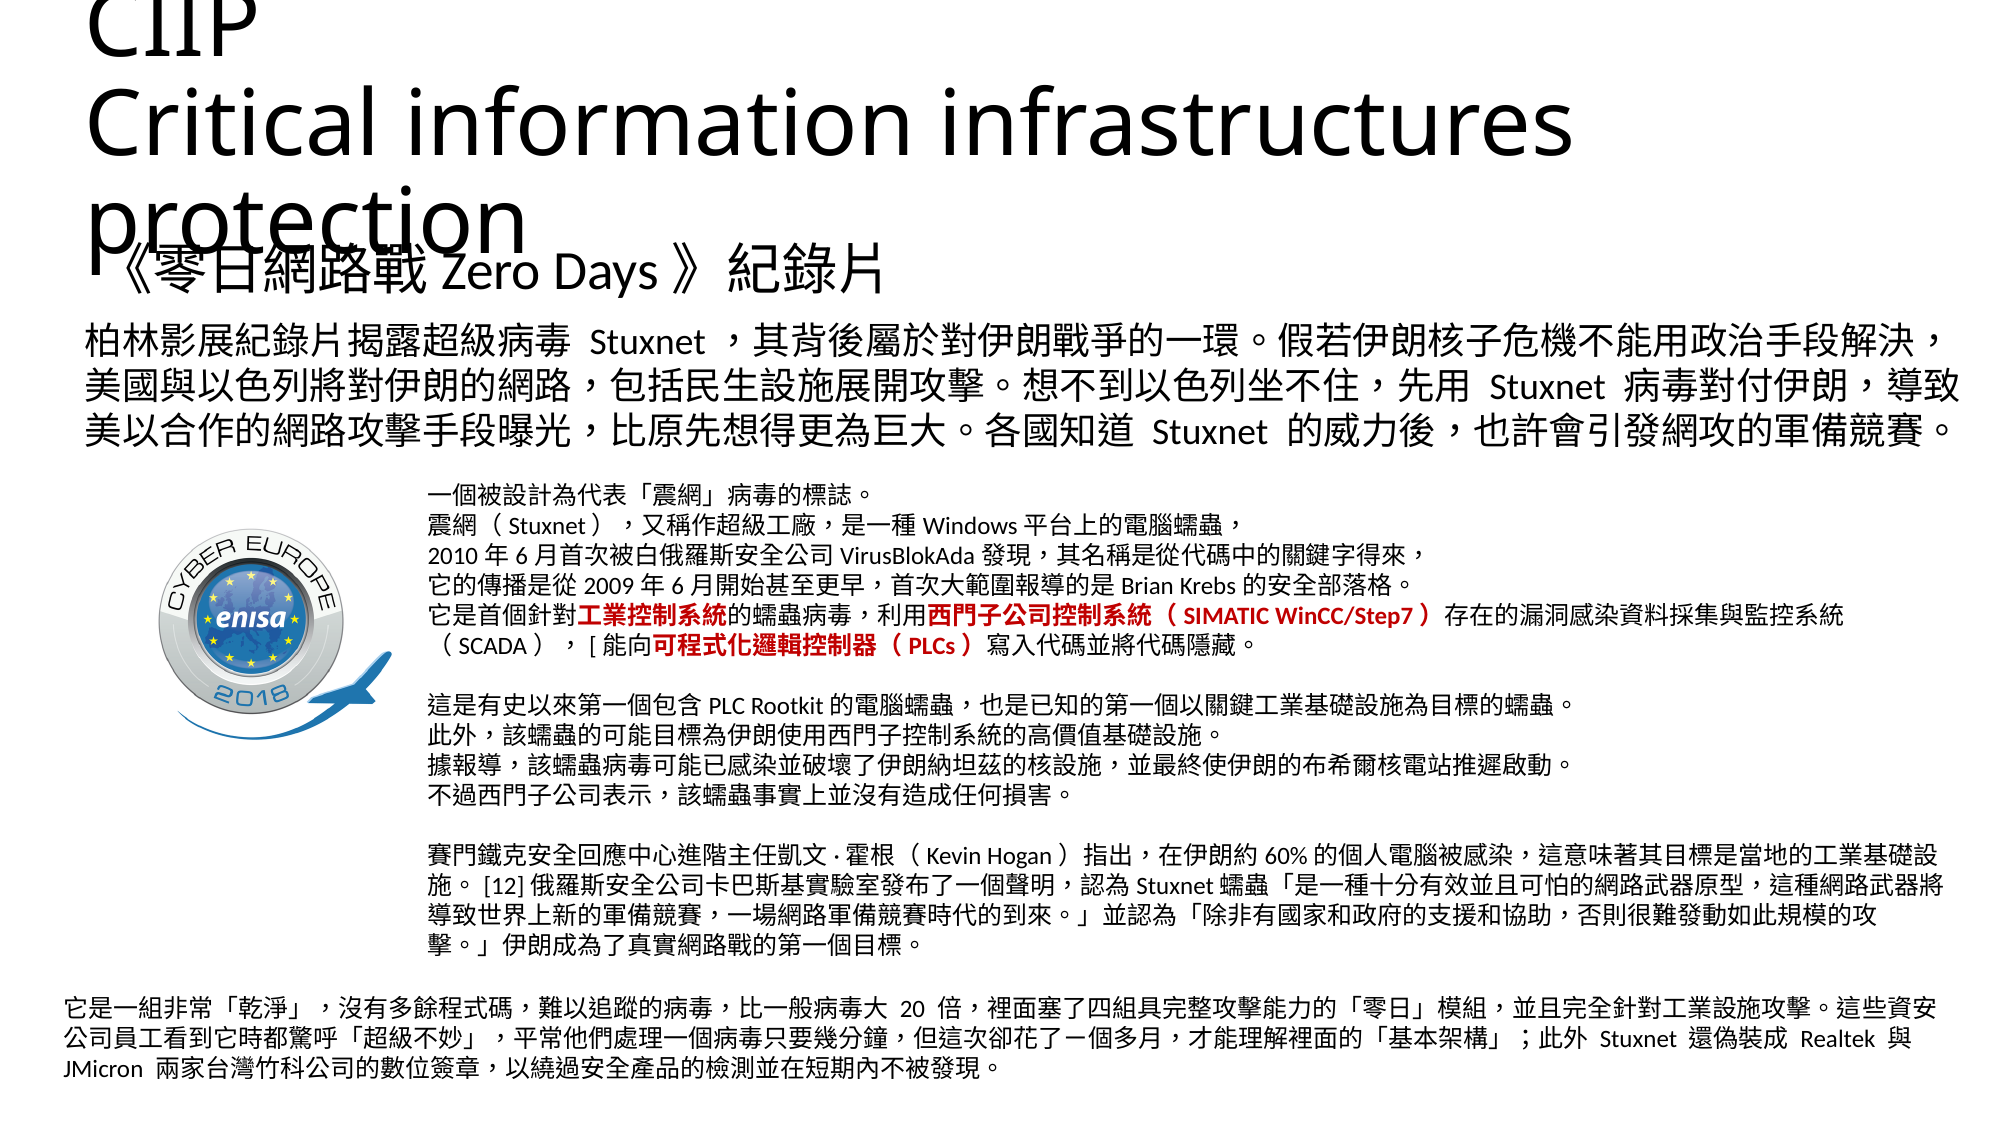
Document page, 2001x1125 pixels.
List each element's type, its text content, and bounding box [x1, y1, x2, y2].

text_box 一個被設計為代表「震網」病毒的標誌。 震網（Stuxnet），又稱作超級工廠，是一種Windows平台上的電腦蠕蟲， 2010年6月首次被白俄羅斯安全公司VirusBlokAda發現，其名稱是從代碼中的關鍵字得來， 它的傳播是從2009年6月開始甚至更早，首次大範圍報導的是Brian Krebs的安全部落格。 它是首個針對工業控制系統的蠕蟲病毒，利用西門子公司控制系統（SIMATIC WinCC/Step7）存在的漏洞感染資料採集與監控系統（SCADA），[能向可程式化邏輯控制器（PLCs）寫入代碼並將代碼隱藏。 這是有史以來第一個包含PLC Rootkit的電腦蠕蟲，也是已知的第一個以關鍵工業基礎設施為目標的蠕蟲。 此外，該蠕蟲的可能目標為伊朗使用西門子控制系統的高價值基礎設施。 據報導，該蠕蟲病毒可能已感染並破壞了伊朗納坦茲的核設施，並最終使伊朗的布希爾核電站推遲啟動。 不過西門子公司表示，該蠕蟲事實上並沒有造成任何損害。 賽門鐵克安全回應中心進階主任凱文·霍根（Kevin Hogan）指出，在伊朗約60%的個人電腦被感染，這意味著其目標是當地的工業基礎設施。[12]俄羅斯安全公司卡巴斯基實驗室發布了一個聲明，認為Stuxnet蠕蟲「是一種十分有效並且可怕的網路武器原型，這種網路武器將導致世界上新的軍備競賽，一場網路軍備競賽時代的到來。」並認為「除非有國家和政府的支援和協助，否則很難發動如此規模的攻擊。」伊朗成為了真實網路戰的第一個目標。 [412, 472, 1965, 967]
title CIIP Critical information infrastructures protection [69, 16, 1795, 235]
text_box 柏林影展紀錄片揭露超級病毒 Stuxnet，其背後屬於對伊朗戰爭的一環。假若伊朗核子危機不能用政治手段解決，美國與以色列將對伊朗的網路，包括民生設施展開攻擊。想不到以色列坐不住，先用 Stuxnet 病毒對付伊朗，導致美以合作的網路攻擊手段曝光，比原先想得更為巨大。各國知道 Stuxnet 的威力後，也許會引發網攻的軍備競賽。 [69, 309, 1977, 460]
list 《零日網路戰Zero Days》紀錄片 [82, 234, 926, 309]
text_box 它是一組非常「乾淨」，沒有多餘程式碼，難以追蹤的病毒，比一般病毒大 20 倍，裡面塞了四組具完整攻擊能力的「零日」模組，並且完全針對工業設施攻擊。這些資安公司員工看到它時都驚呼「超級不妙」，平常他們處理一個病毒只要幾分鐘，但這次卻花了ㄧ個多月，才能理解裡面的「基本架構」；此外 Stuxnet 還偽裝成 Realtek 與 JMicron 兩家台灣竹科公司的數位簽章，以繞過安全產品的檢測並在短期內不被發現。 [48, 985, 1965, 1091]
picture [103, 526, 425, 742]
